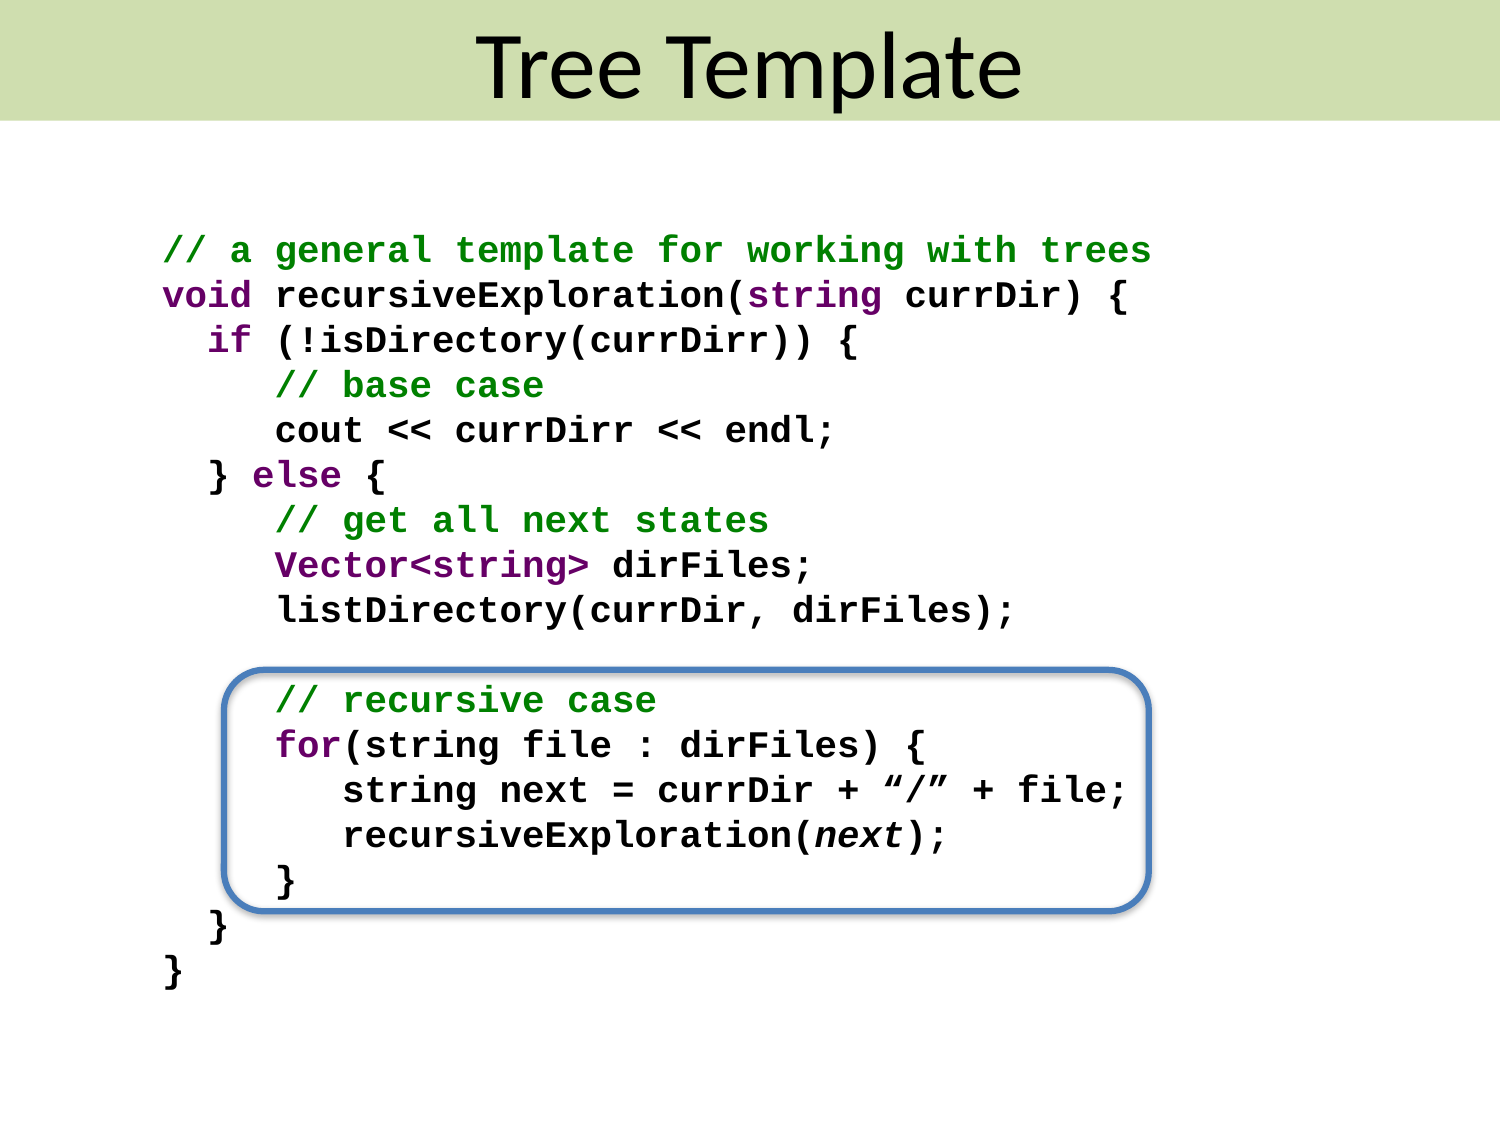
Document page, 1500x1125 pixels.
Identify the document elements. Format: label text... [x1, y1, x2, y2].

text_box Tree Template [0, 0, 1500, 121]
text_box // a general template for working with trees void recursiveExploration(string currDir) { if (!isDirectory(currDirr)) { // base case cout << currDirr << endl; } else { // get all next states Vector<string> dirFiles; listDirectory(currDir, dirFiles); // recursive case for(string file : dirFiles) { string next = currDir + “/” + file; recursiveExploration(next); } } } [147, 218, 1167, 1043]
text_box [223, 669, 1150, 913]
